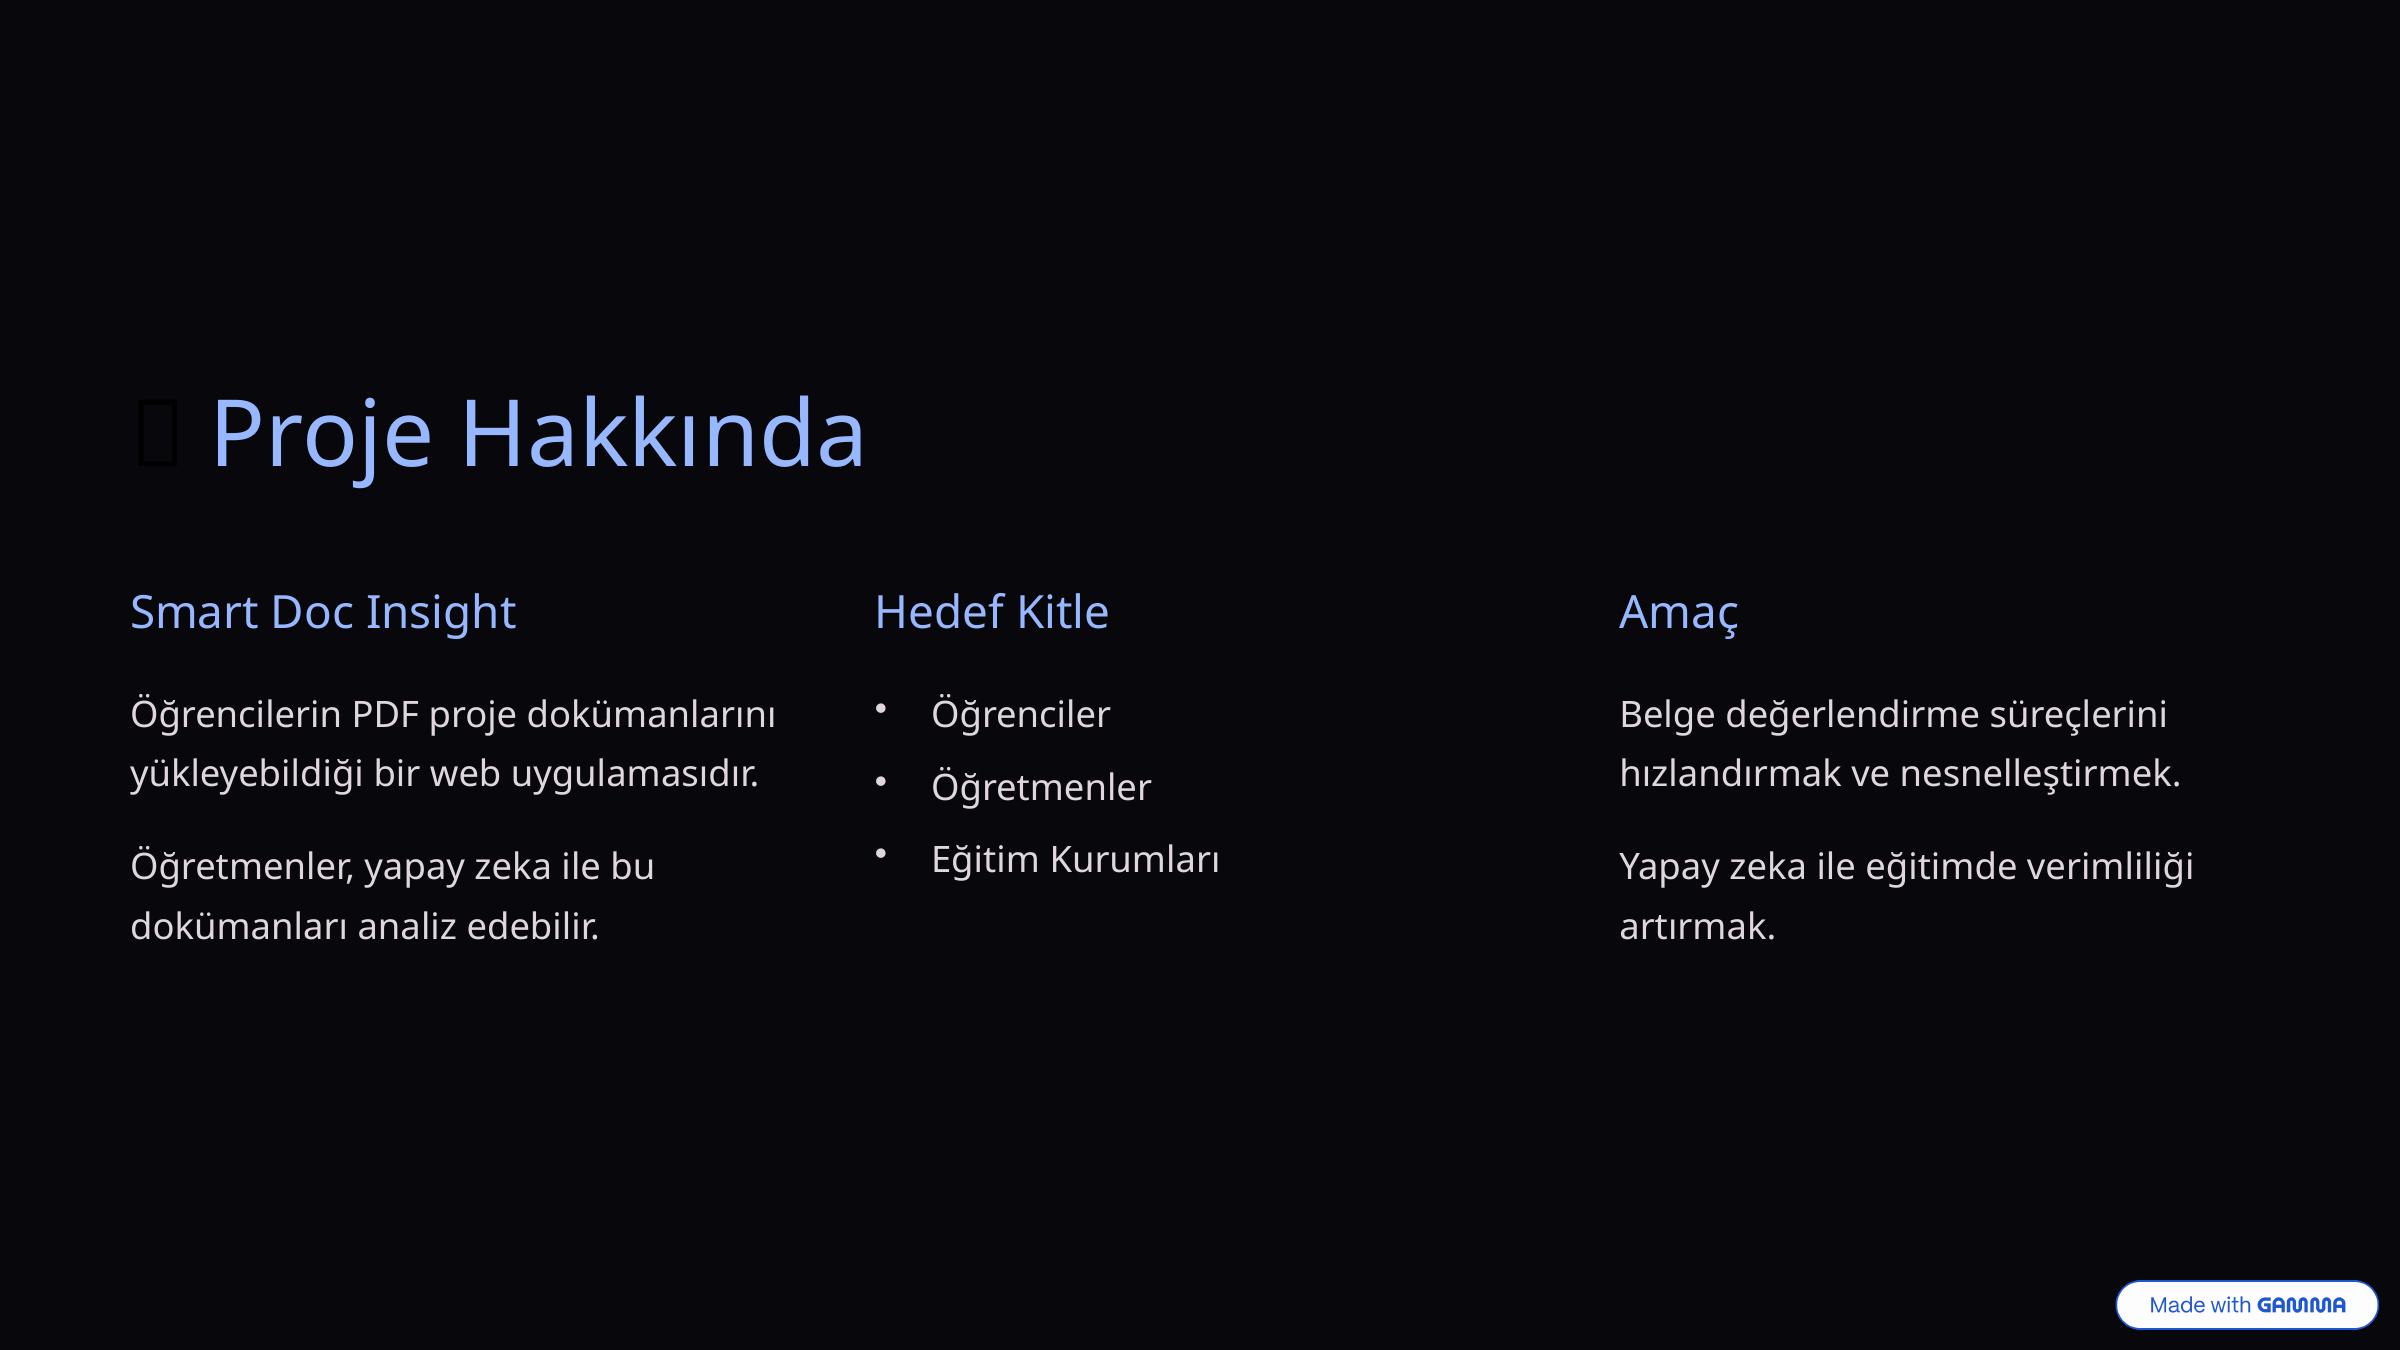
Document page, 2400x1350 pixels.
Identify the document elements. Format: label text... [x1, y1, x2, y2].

text_box Yapay zeka ile eğitimde verimliliği artırmak. [1619, 827, 2272, 947]
text_box Öğretmenler [874, 747, 1528, 808]
text_box Eğitim Kurumları [874, 820, 1528, 880]
picture [2106, 1271, 2389, 1339]
text_box Öğretmenler, yapay zeka ile bu dokümanları analiz edebilir. [130, 827, 783, 947]
text_box Hedef Kitle [874, 579, 1340, 639]
text_box 📌 Proje Hakkında [130, 369, 1061, 487]
text_box Öğrencilerin PDF proje dokümanlarını yükleyebildiği bir web uygulamasıdır. [130, 675, 783, 795]
text_box Amaç [1619, 579, 2085, 639]
text_box Öğrenciler [874, 675, 1528, 735]
text_box Smart Doc Insight [130, 579, 596, 639]
text_box Belge değerlendirme süreçlerini hızlandırmak ve nesnelleştirmek. [1619, 675, 2272, 795]
